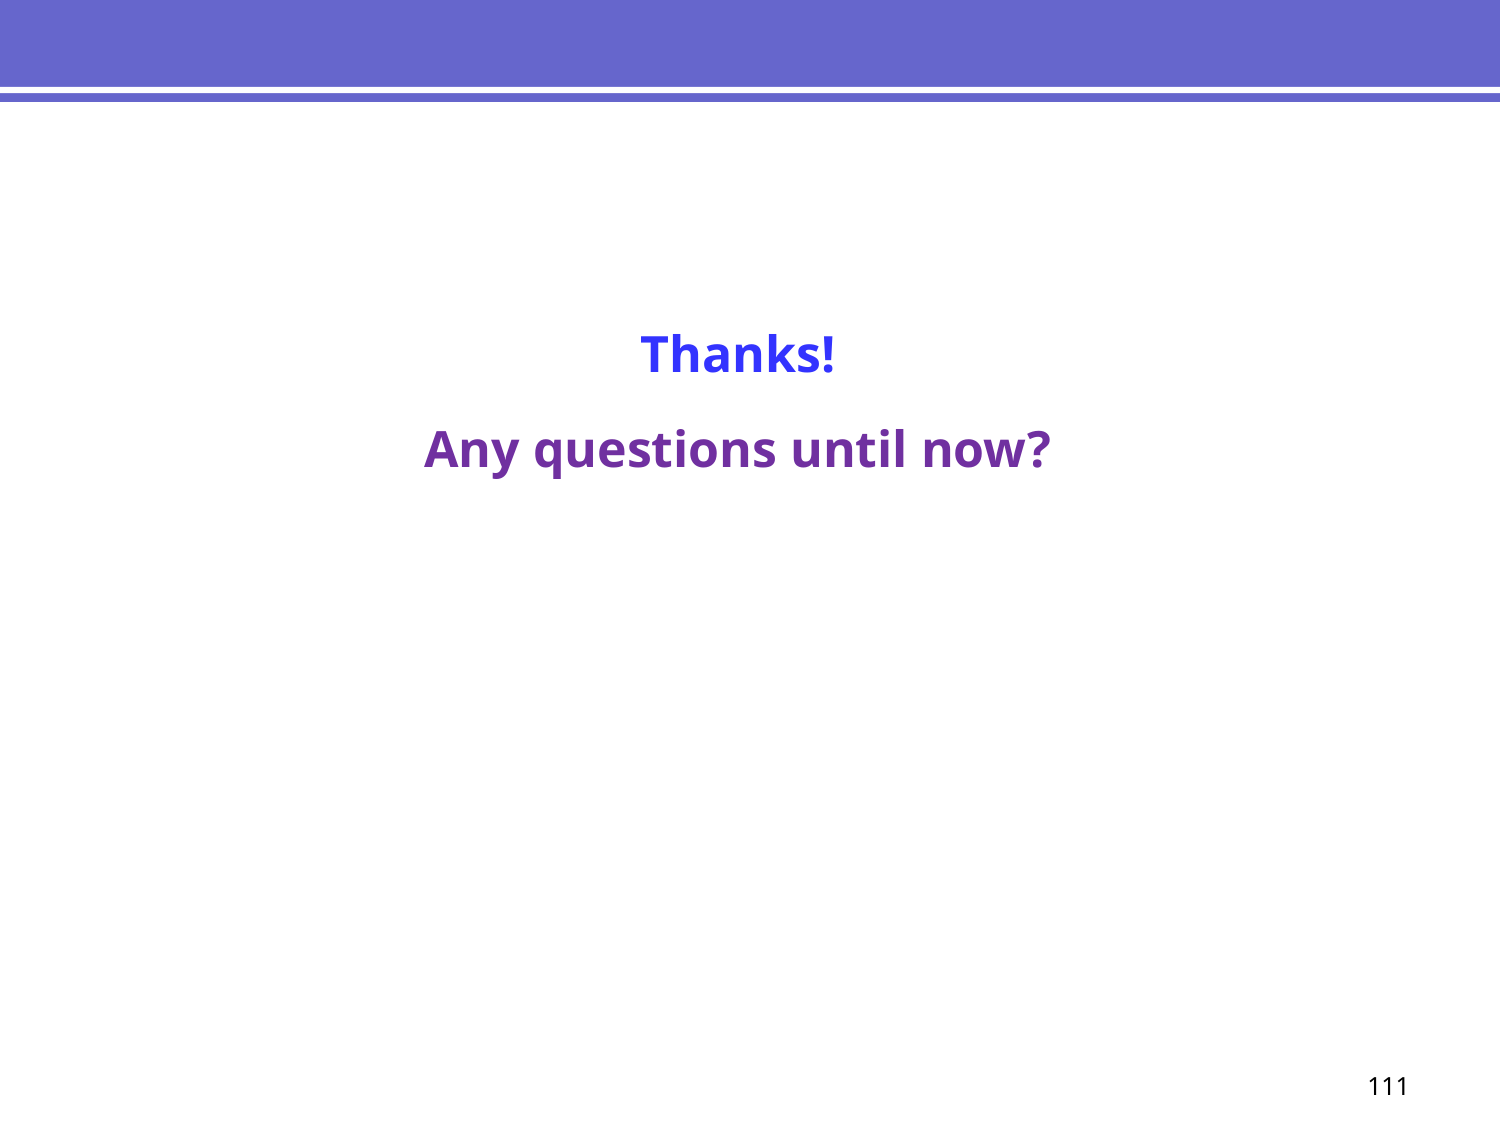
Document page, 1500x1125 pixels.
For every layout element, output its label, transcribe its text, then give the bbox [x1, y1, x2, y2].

list Thanks! Any questions until now? [29, 125, 1447, 1047]
slide_number 111 [1293, 1058, 1425, 1112]
